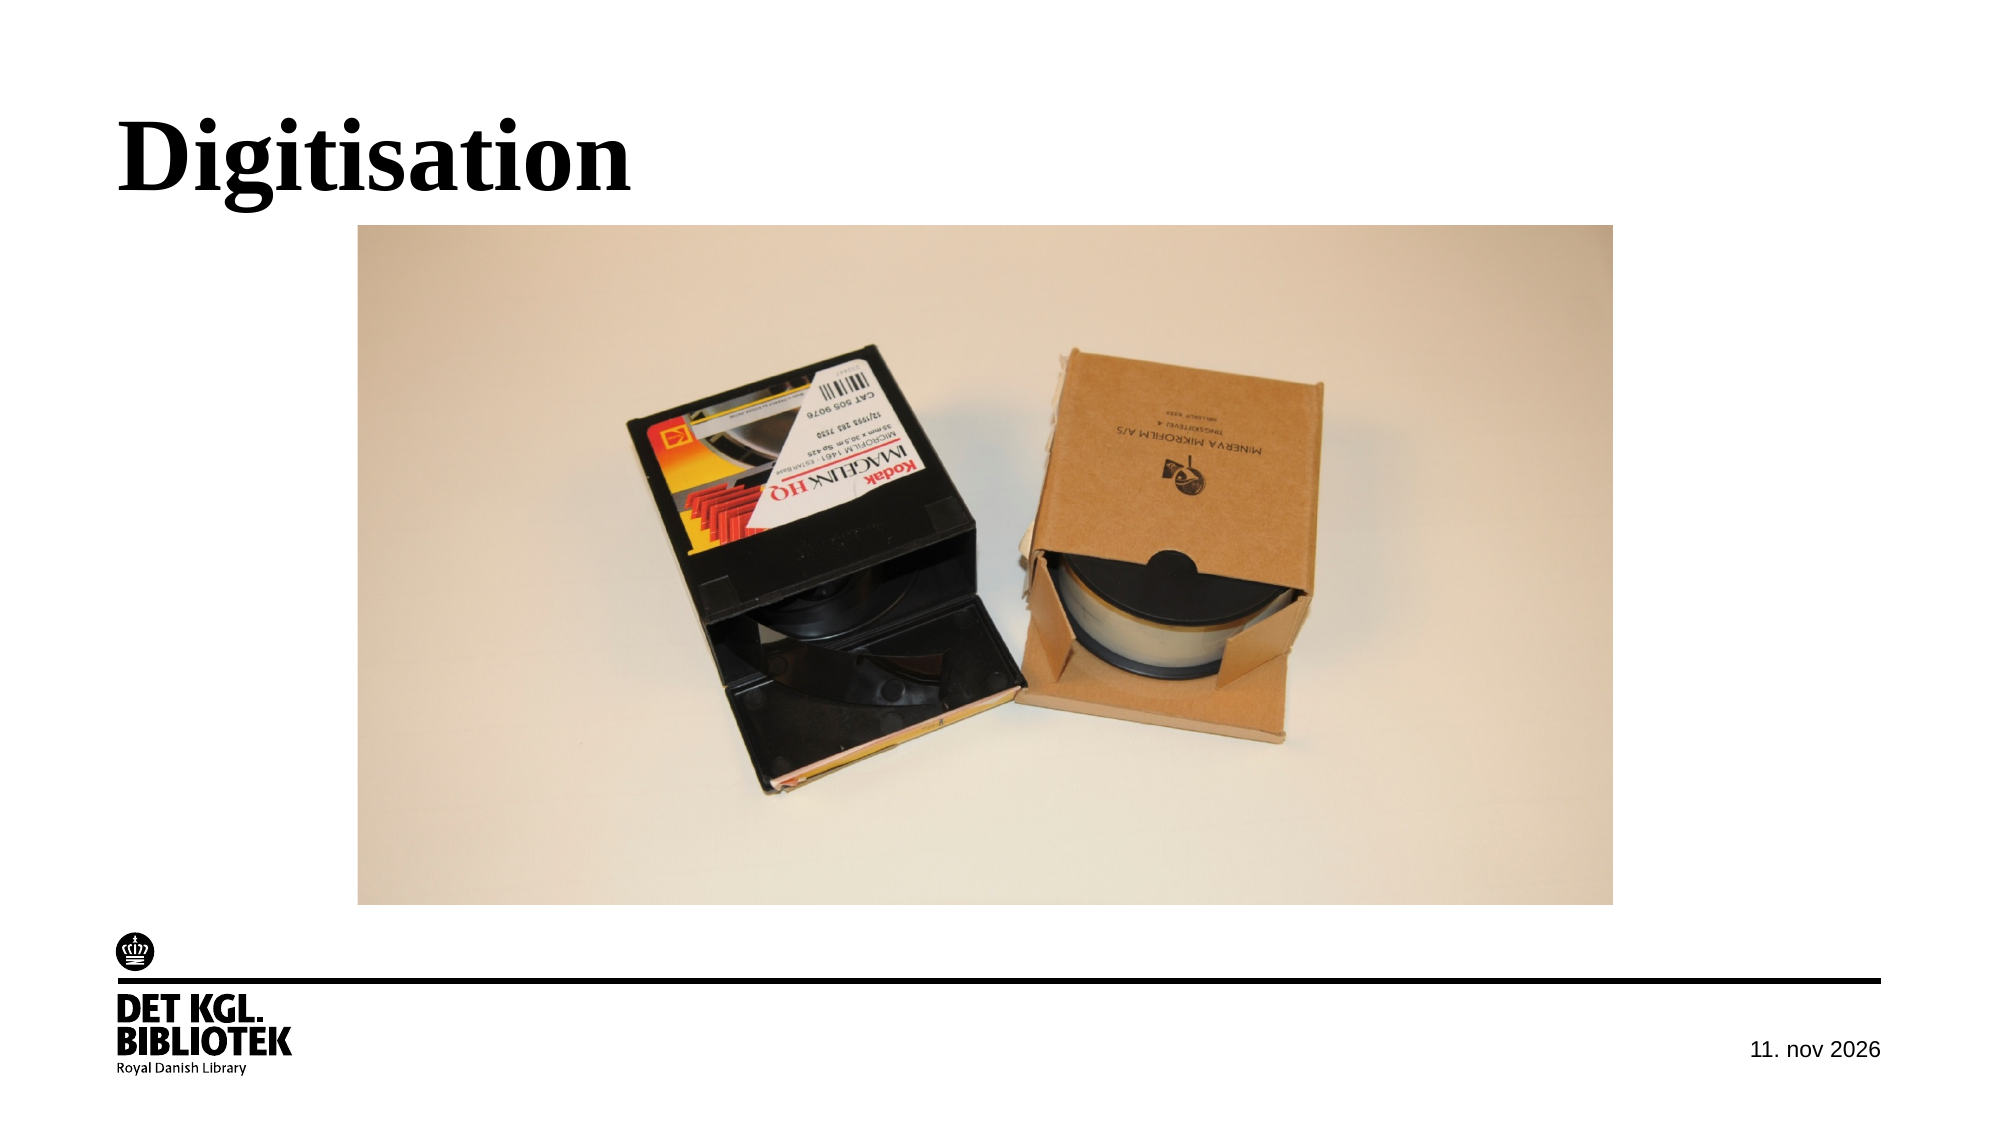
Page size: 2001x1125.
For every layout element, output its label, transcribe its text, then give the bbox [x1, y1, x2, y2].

title Digitisation [117, 107, 1241, 226]
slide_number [1487, 1032, 1882, 1062]
picture [357, 225, 1613, 905]
